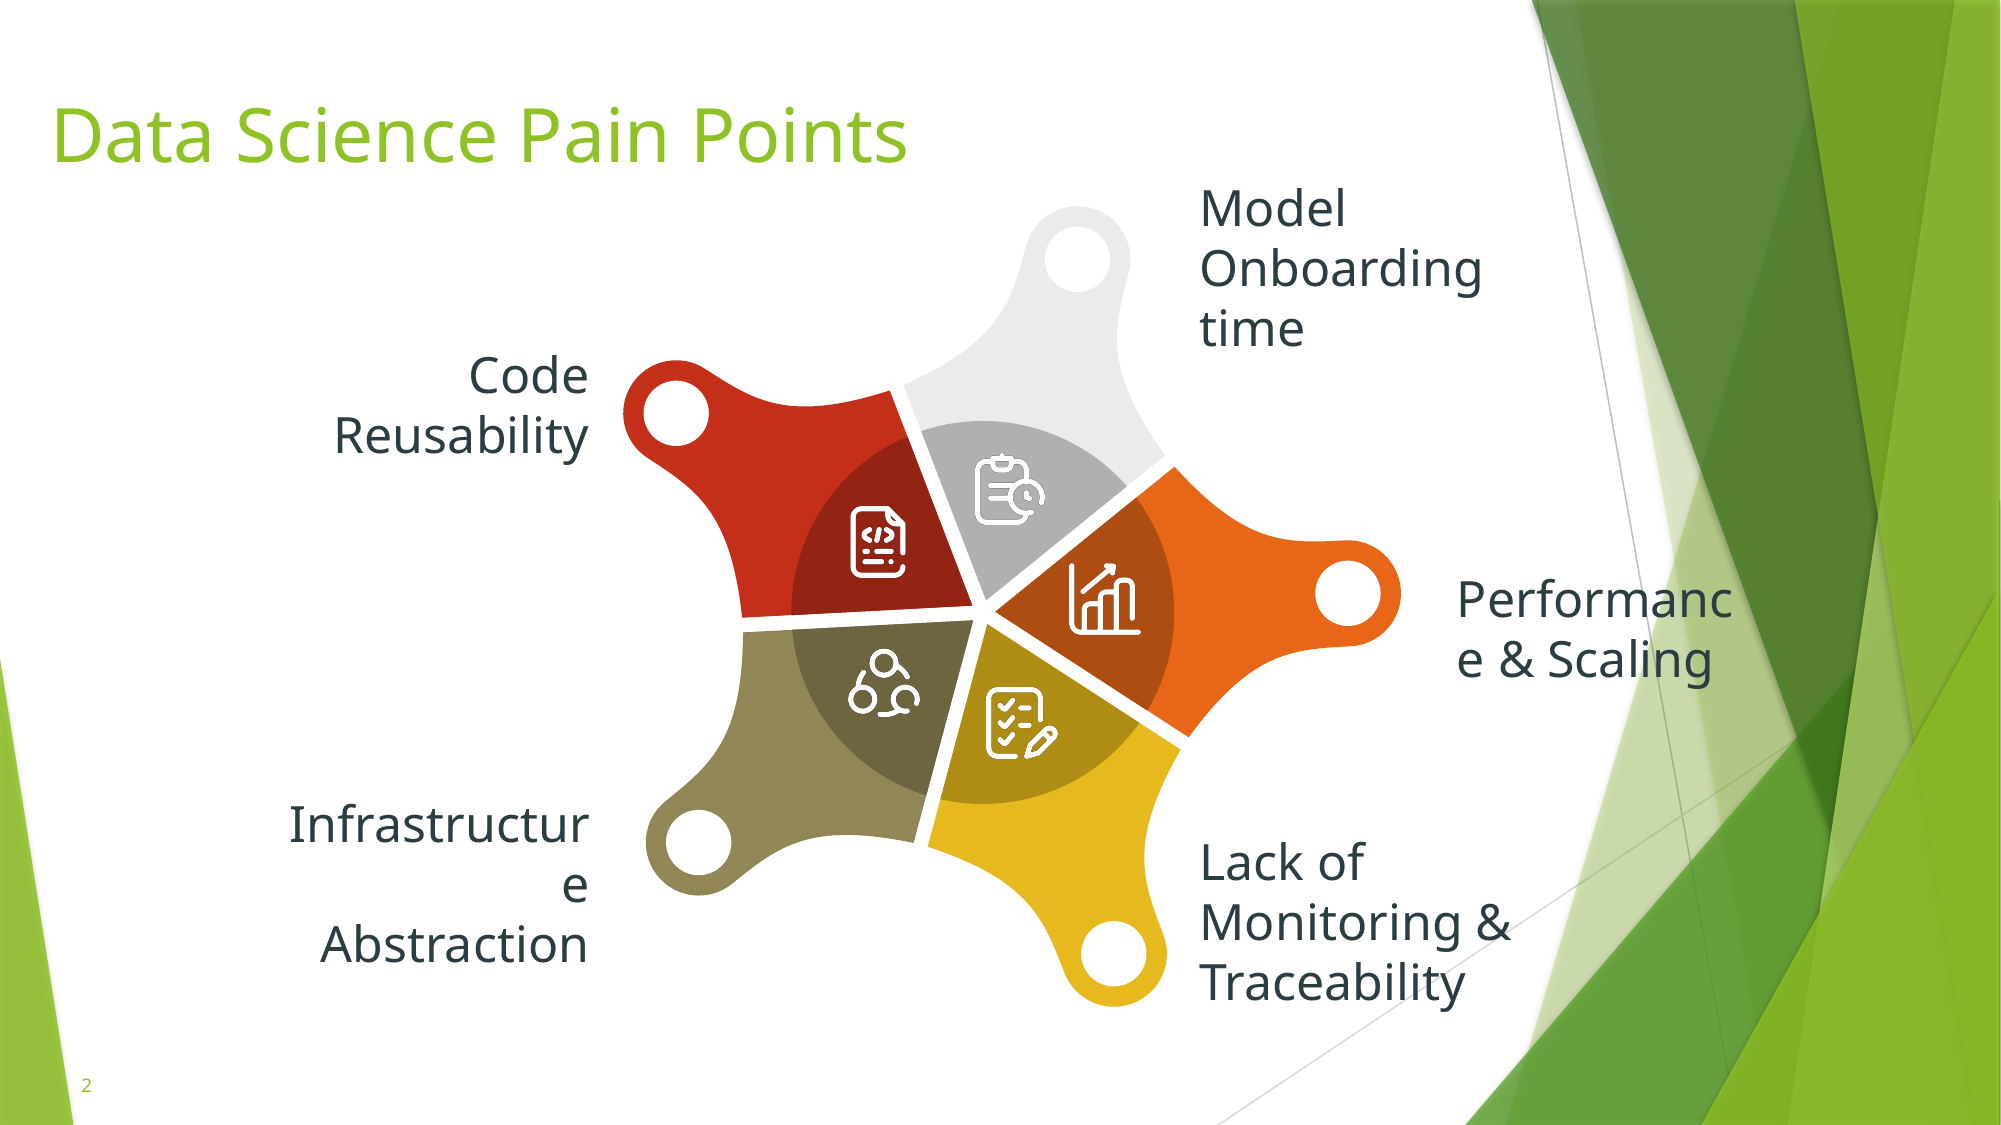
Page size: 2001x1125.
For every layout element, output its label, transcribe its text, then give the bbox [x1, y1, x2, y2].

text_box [590, 194, 1394, 963]
picture [986, 686, 1059, 759]
title Data Science Pain Points [50, 87, 1951, 165]
slide_number 2 [50, 1066, 107, 1107]
text_box Model Onboarding time [1199, 176, 1509, 357]
picture [842, 505, 915, 578]
picture [1068, 563, 1141, 635]
text_box Code Reusability [286, 343, 585, 464]
picture [974, 453, 1047, 526]
picture [847, 647, 920, 720]
text_box Lack of Monitoring & Traceability [1199, 830, 1527, 1011]
text_box Infrastructure Abstraction [286, 792, 590, 973]
text_box Performance & Scaling [1456, 567, 1760, 688]
